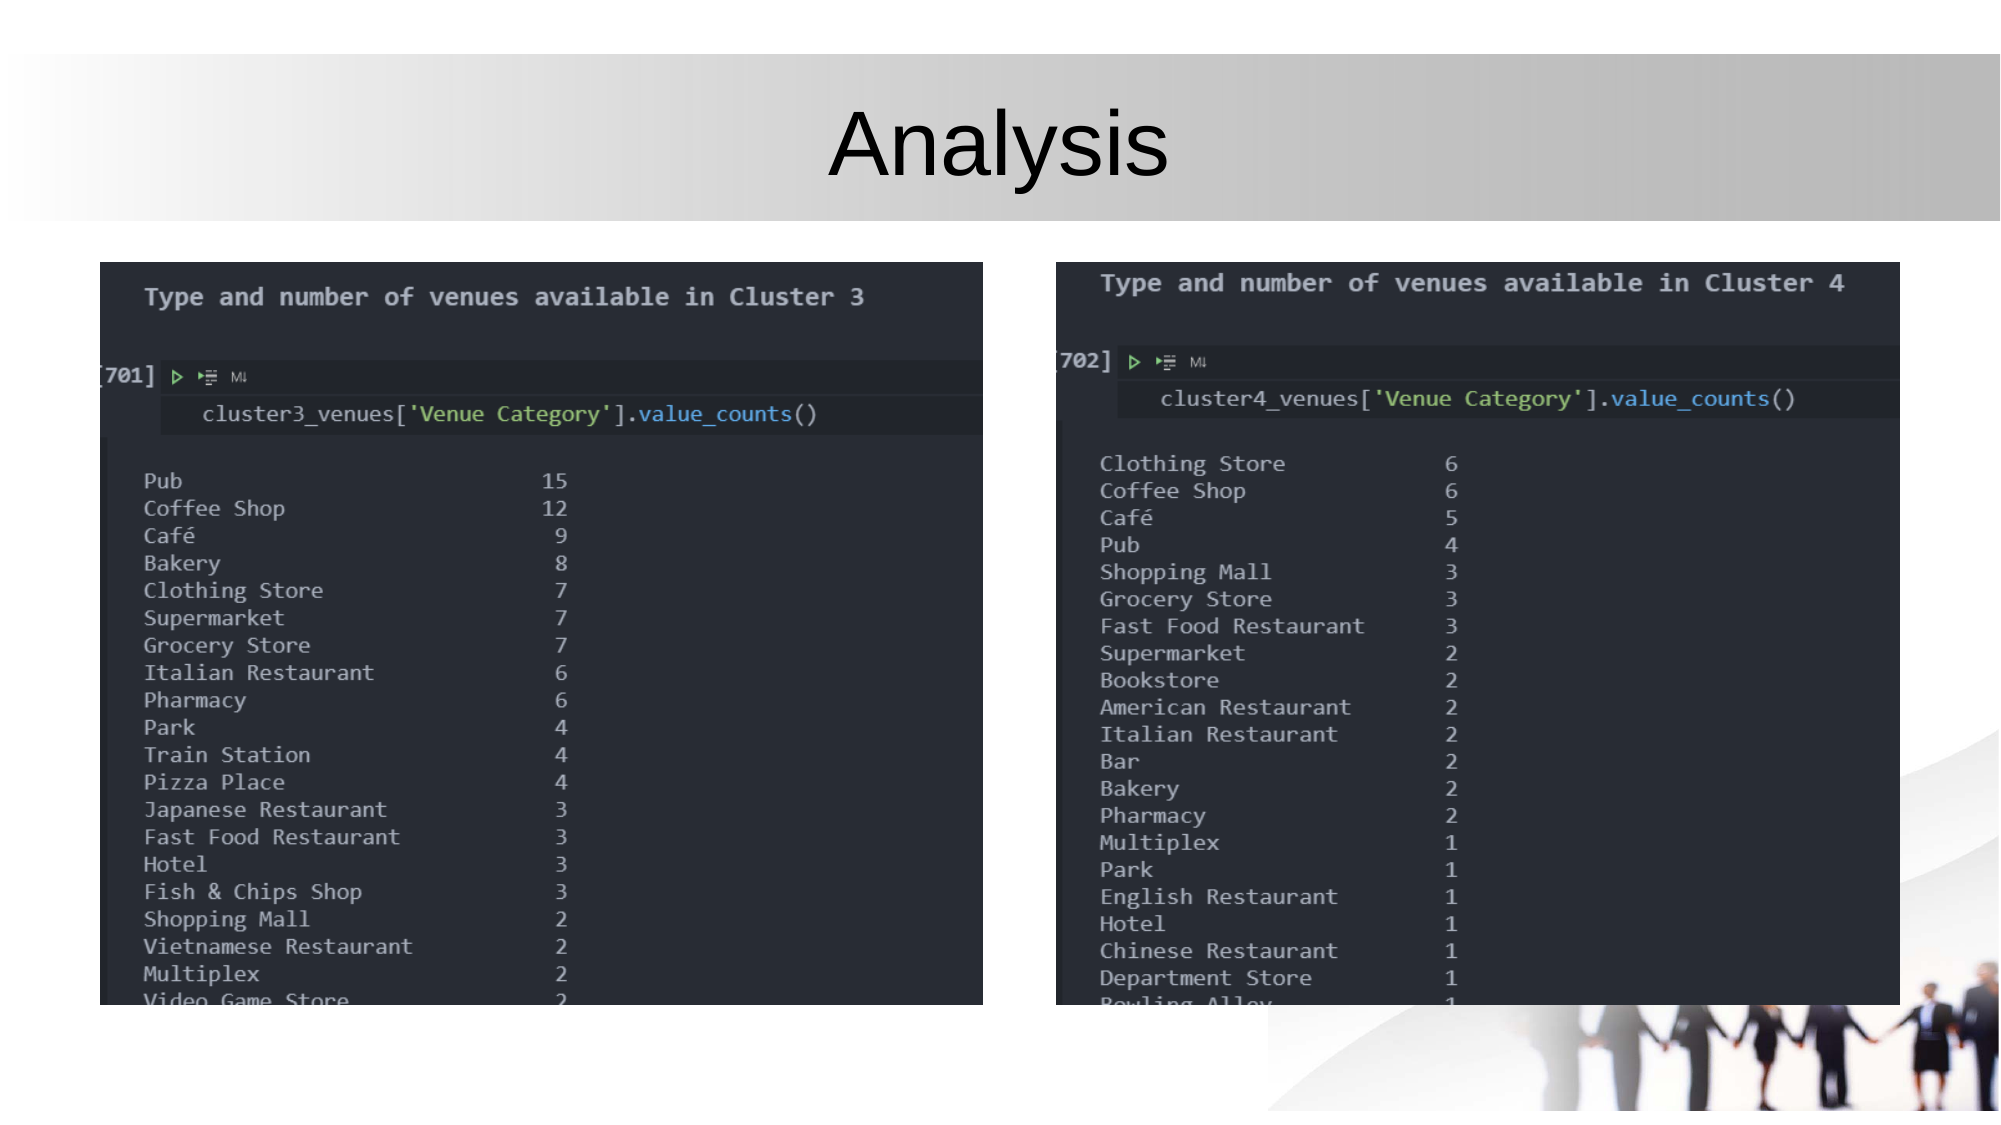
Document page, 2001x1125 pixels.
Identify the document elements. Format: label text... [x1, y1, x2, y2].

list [100, 262, 983, 1005]
title Analysis [99, 44, 1901, 233]
picture [1268, 728, 1999, 1111]
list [1056, 262, 1901, 1005]
